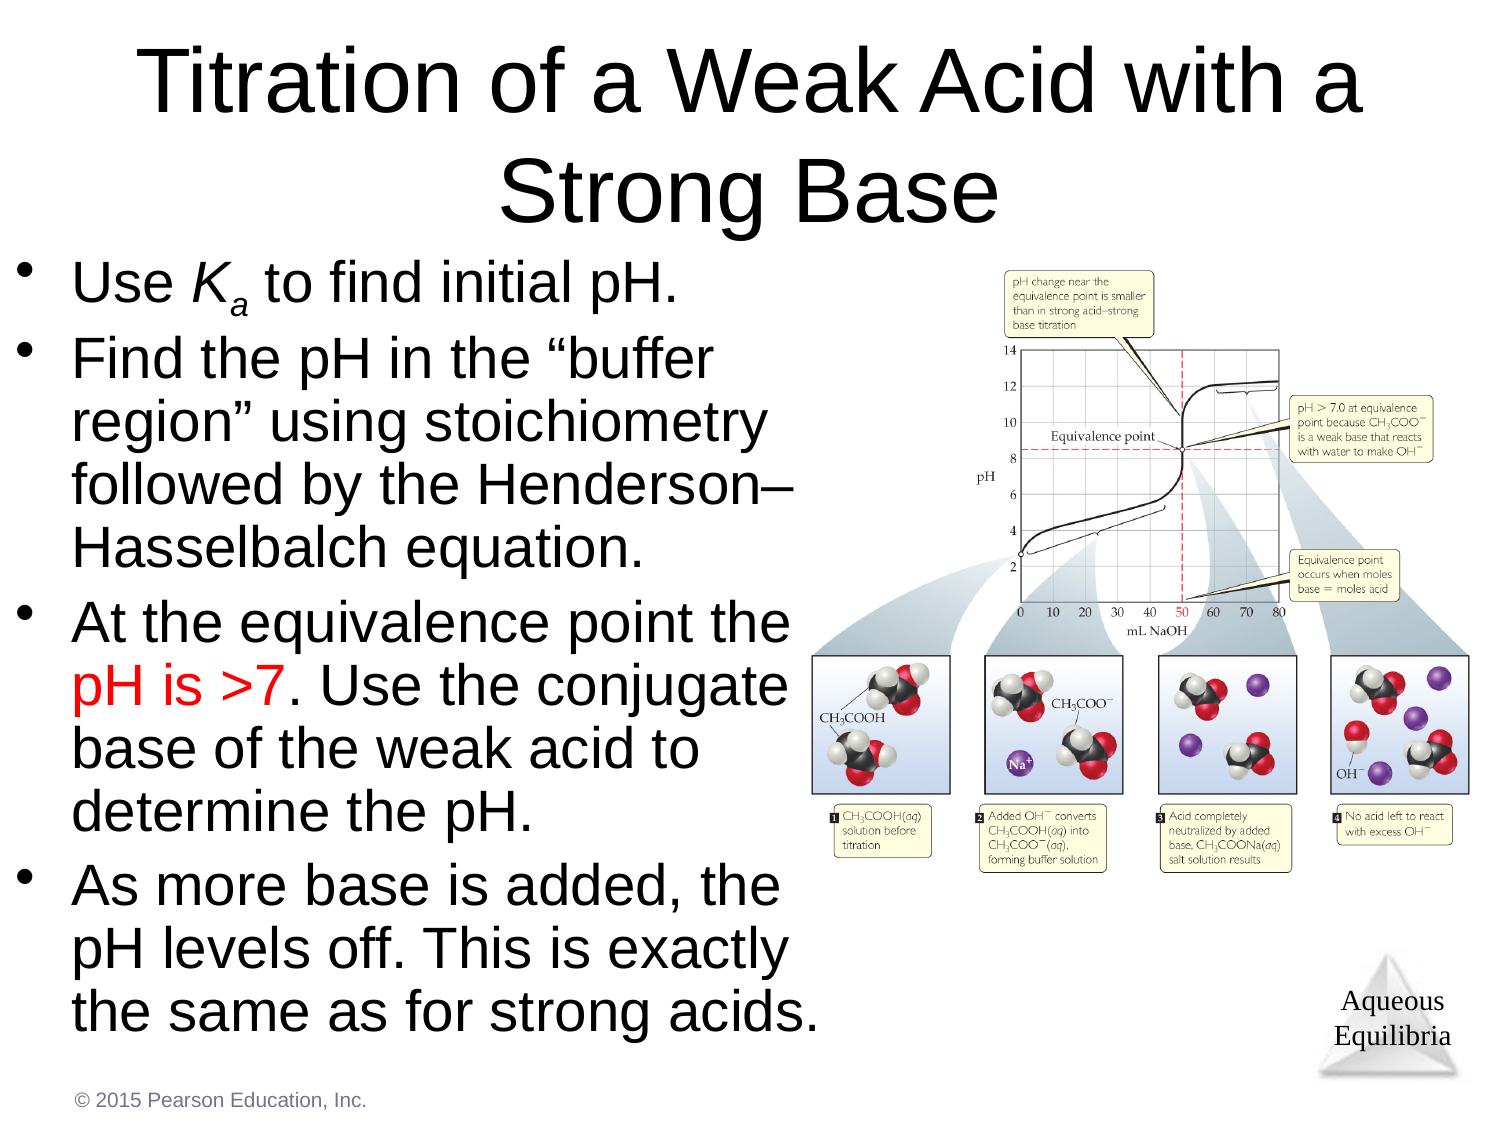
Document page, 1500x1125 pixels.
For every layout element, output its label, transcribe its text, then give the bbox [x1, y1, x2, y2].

picture [1275, 899, 1500, 1125]
picture [806, 265, 1476, 876]
title Titration of a Weak Acid with a Strong Base [0, 37, 1500, 226]
list Use Ka to find initial pH. Find the pH in the “buffer region” using stoichiometry followed by the Henderson–Hasselbalch equation. At the equivalence point the pH is >7. Use the conjugate base of the weak acid to determine the pH. As more base is added, the pH levels off. This is exactly the same as for strong acids. [0, 237, 888, 1051]
